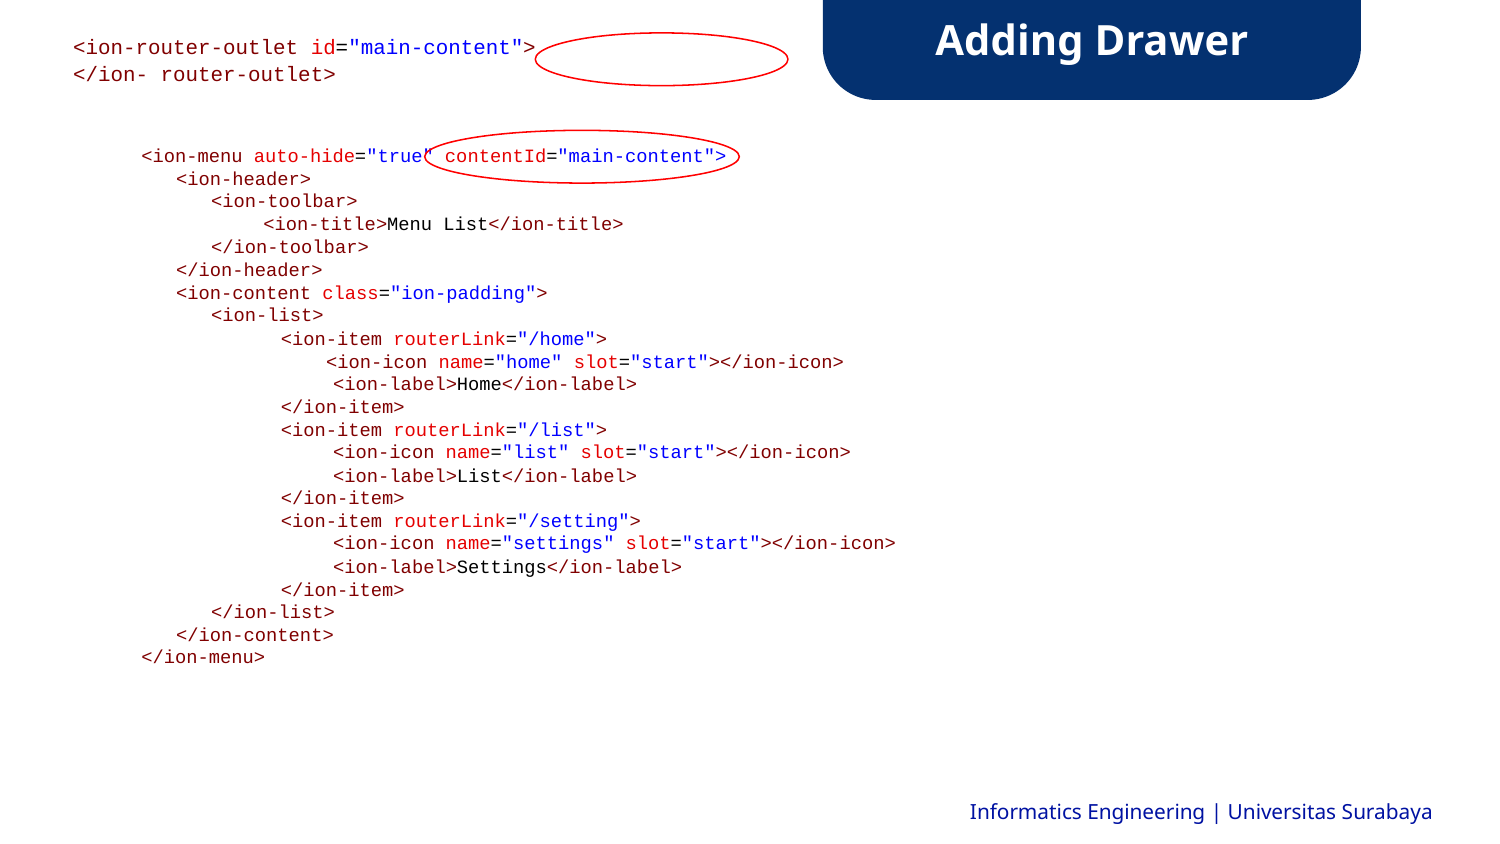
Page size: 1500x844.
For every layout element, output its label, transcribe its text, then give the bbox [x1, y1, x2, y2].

text_box <ion-router-outlet id="main-content"> </ion- router-outlet> [71, 32, 547, 86]
text_box [424, 130, 740, 184]
text_box <ion-menu auto-hide="true" contentId="main-content"> <ion-header> <ion-toolbar> <ion-title>Menu List</ion-title> </ion-toolbar> </ion-header> <ion-content class="ion-padding"> <ion-list> <ion-item routerLink="/home"> <ion-icon name="home" slot="start"></ion-icon> <ion-label>Home</ion-label> </ion-item> <ion-item routerLink="/list"> <ion-icon name="list" slot="start"></ion-icon> <ion-label>List</ion-label> </ion-item> <ion-item routerLink="/setting"> <ion-icon name="settings" slot="start"></ion-icon> <ion-label>Settings</ion-label> </ion-item> </ion-list> </ion-content> </ion-menu> [64, 141, 1133, 668]
text_box [535, 32, 788, 86]
text_box Adding Drawer [822, 0, 1361, 100]
text_box Informatics Engineering | Universitas Surabaya [953, 791, 1448, 828]
